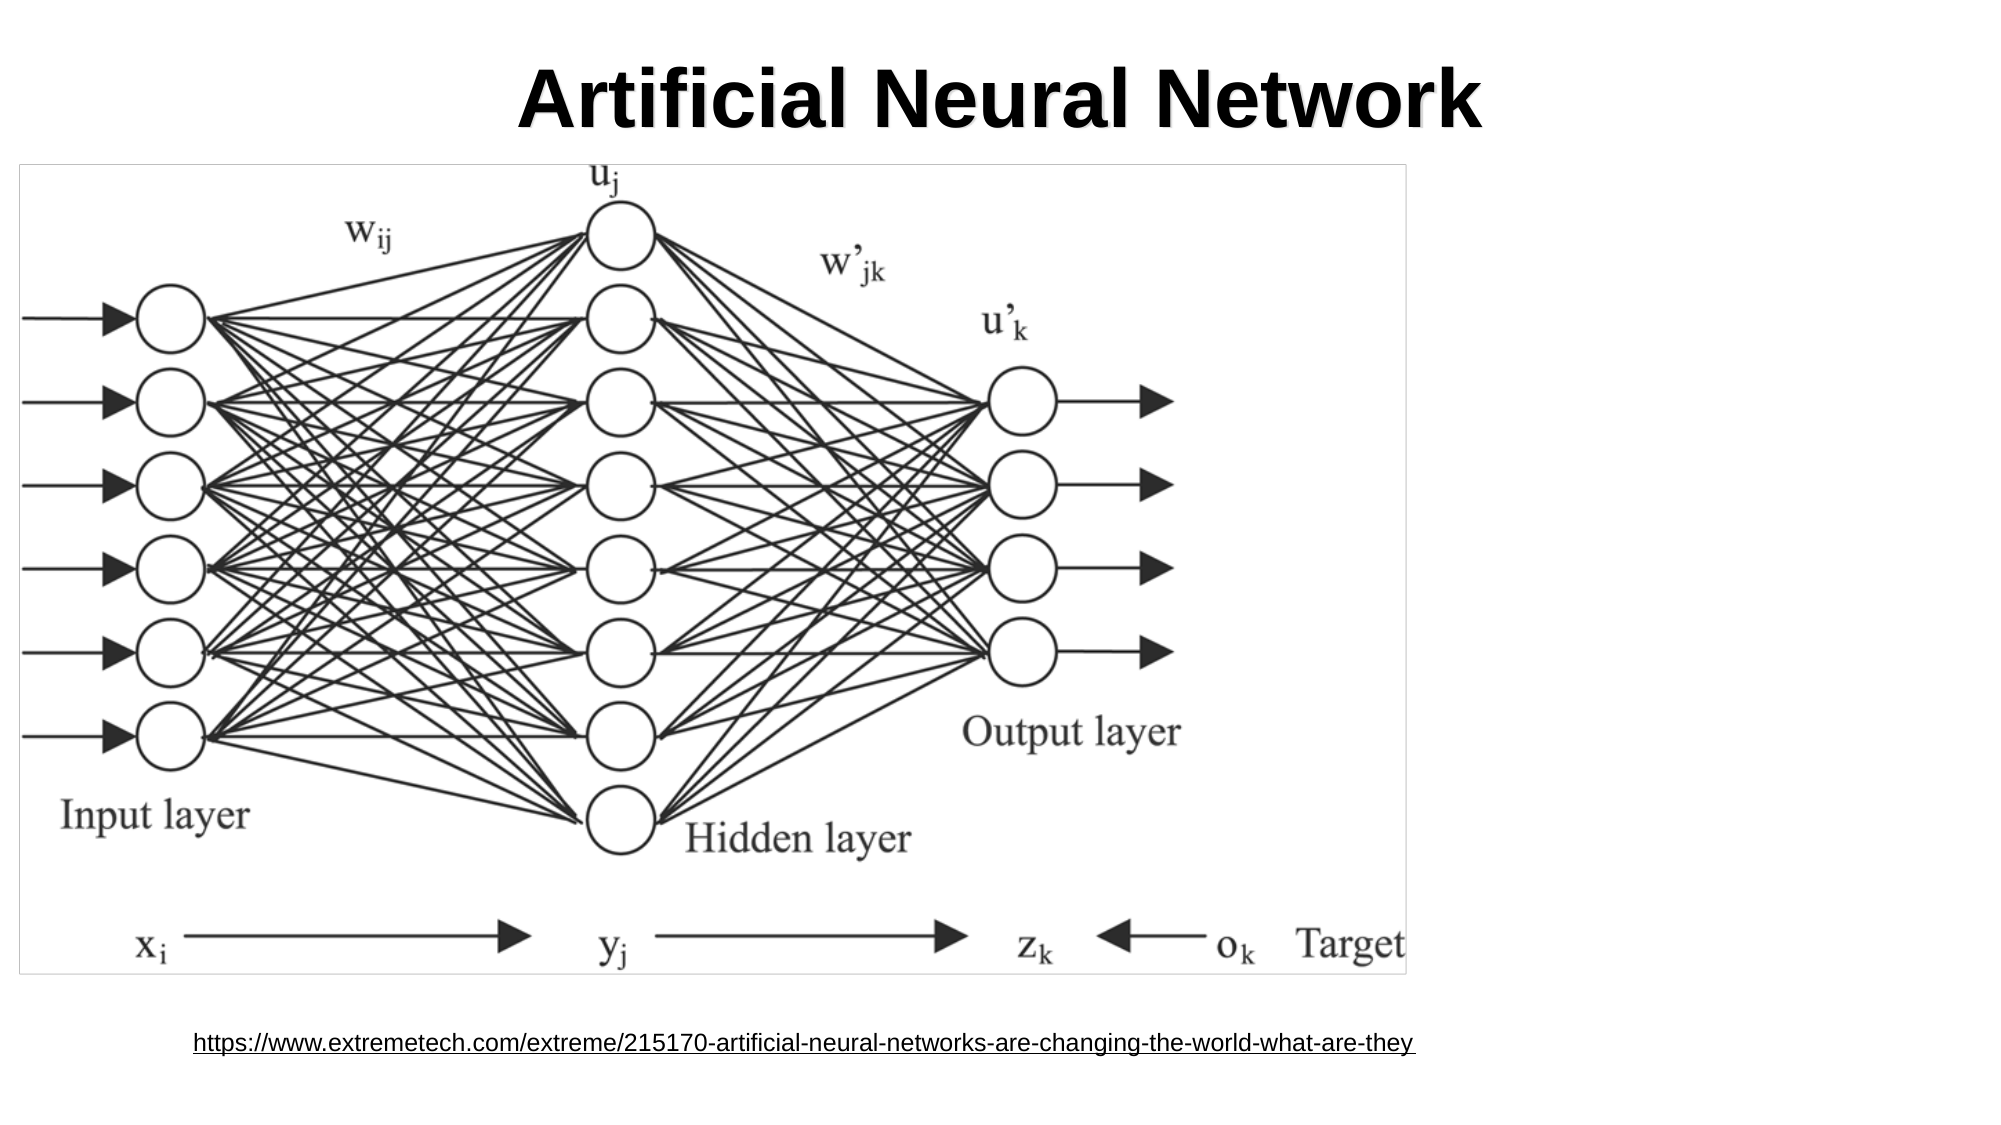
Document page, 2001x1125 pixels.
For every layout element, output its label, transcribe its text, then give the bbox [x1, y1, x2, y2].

title Artificial Neural Network [33, 24, 1967, 163]
text_box https://www.extremetech.com/extreme/215170-artificial-neural-networks-are-changing-the-world-what-are-they [127, 1018, 1438, 1064]
picture [17, 162, 1409, 977]
